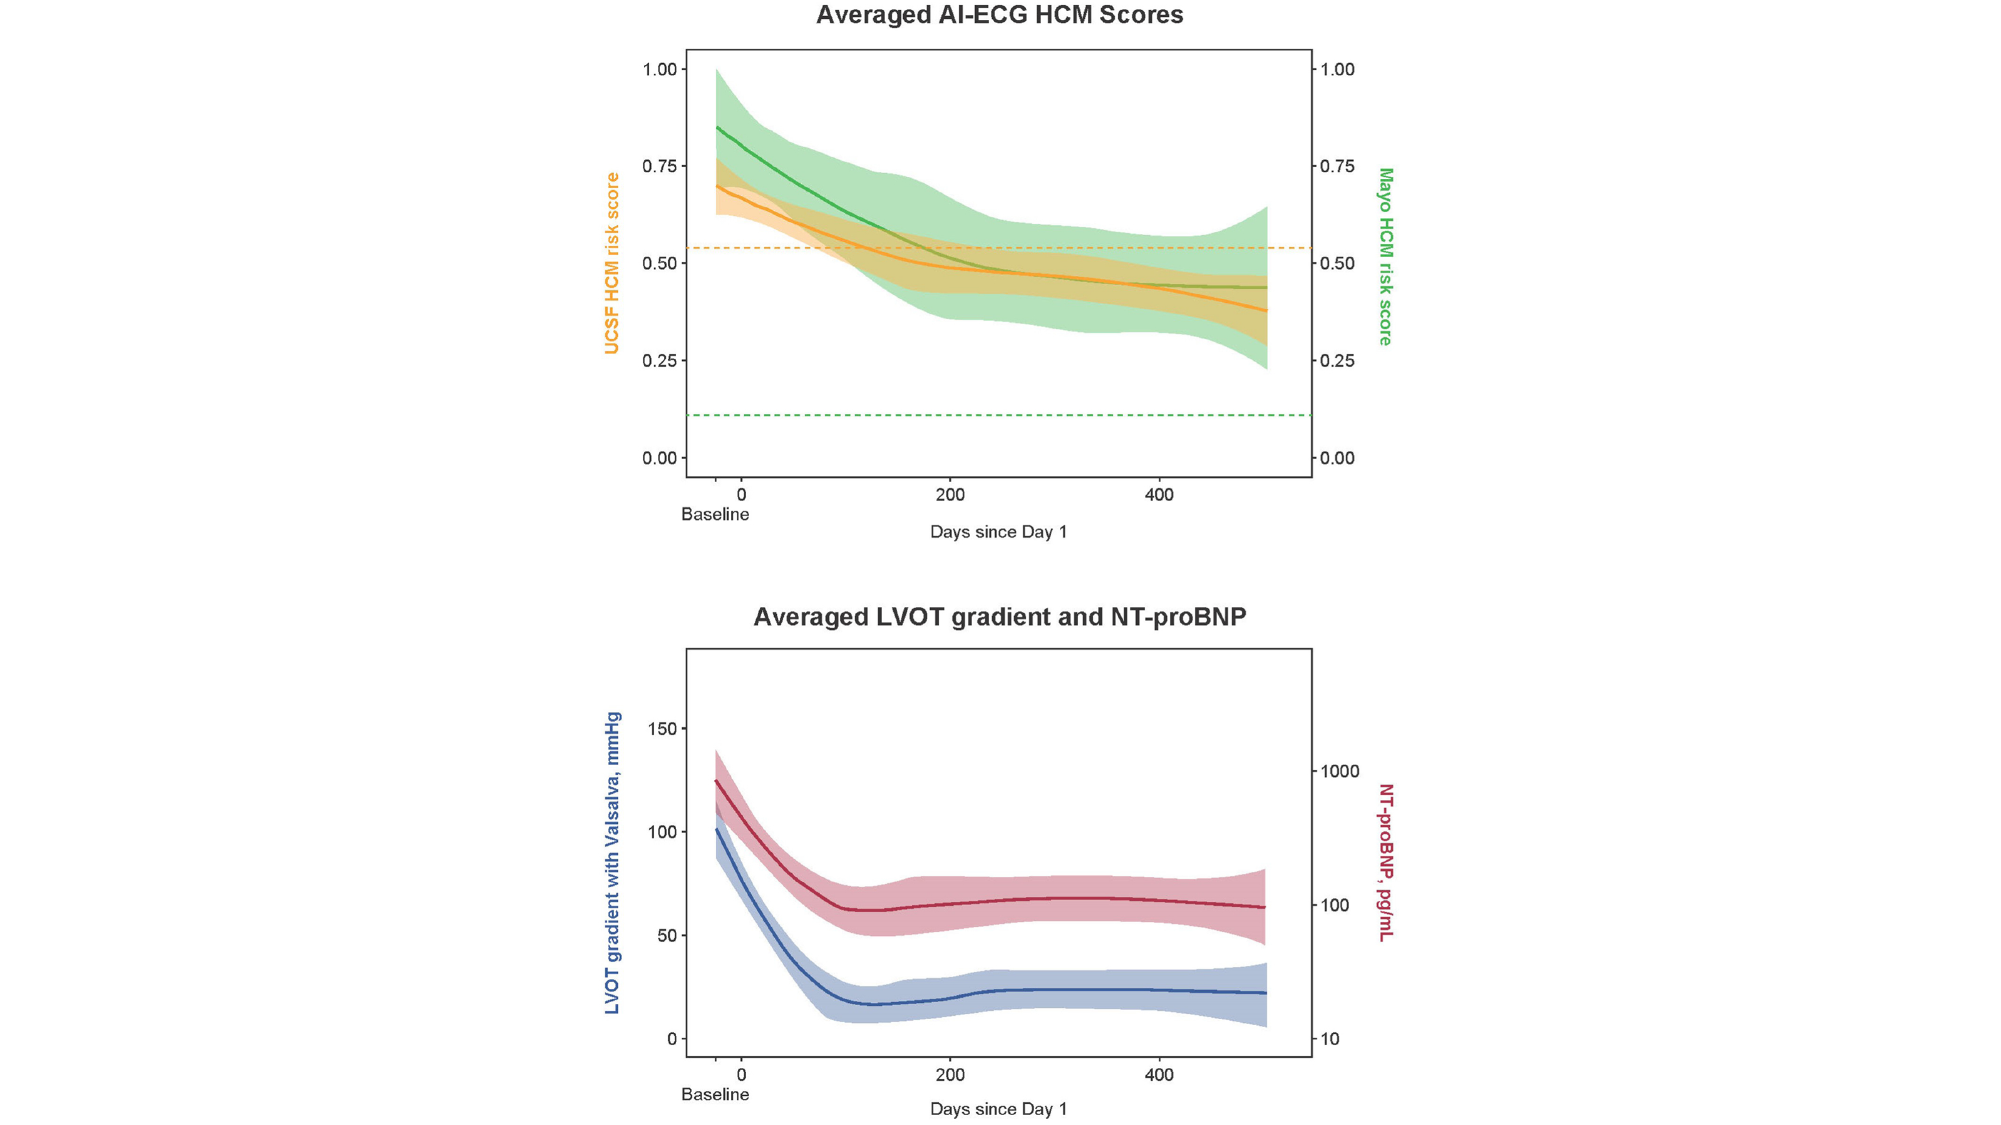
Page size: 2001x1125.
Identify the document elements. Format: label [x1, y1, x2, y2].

picture [598, 0, 1402, 1125]
